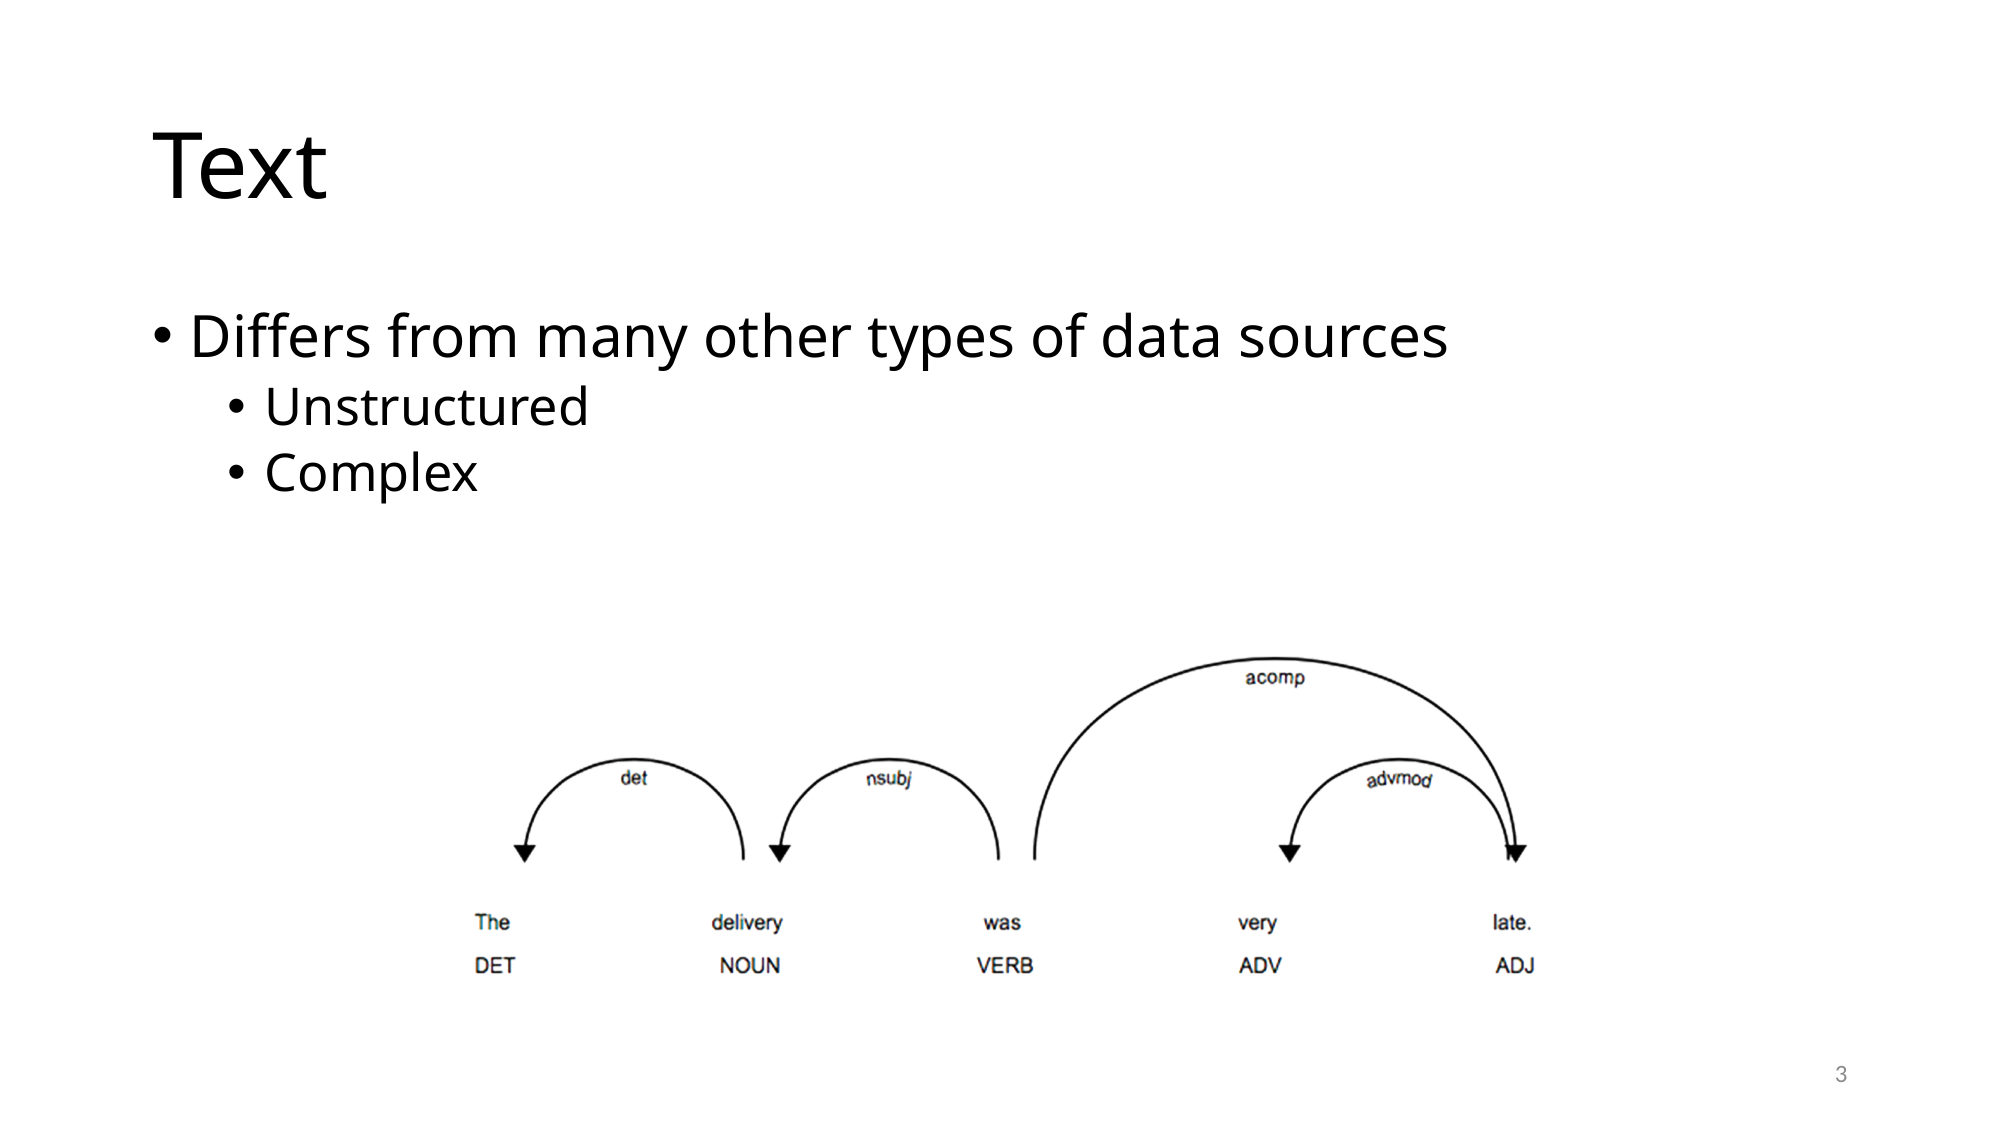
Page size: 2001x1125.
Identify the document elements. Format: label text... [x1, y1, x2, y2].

slide_number 2 [1412, 1042, 1863, 1103]
picture [370, 591, 1630, 1043]
title Text [137, 59, 1863, 278]
list Differs from many other types of data sources Unstructured Complex [137, 299, 1863, 1014]
